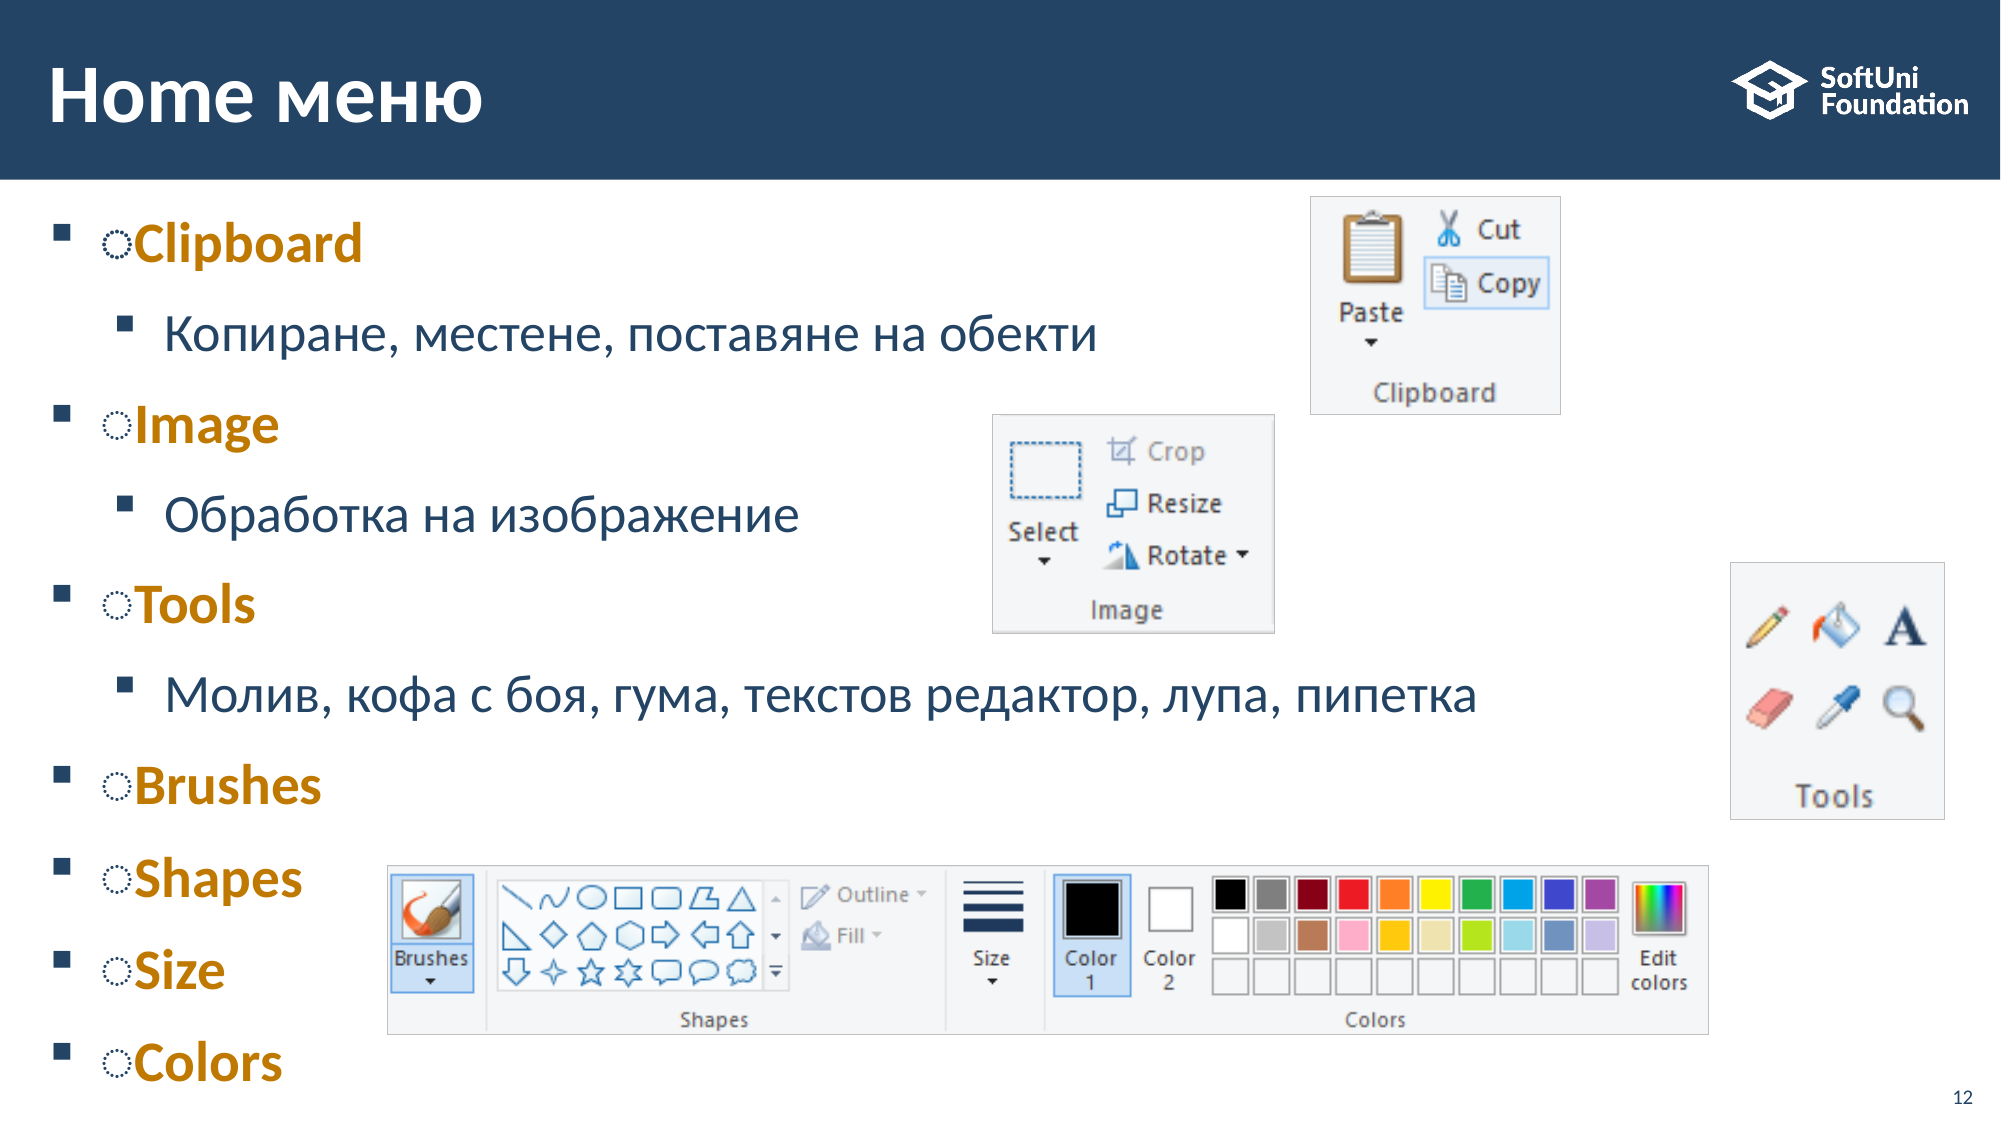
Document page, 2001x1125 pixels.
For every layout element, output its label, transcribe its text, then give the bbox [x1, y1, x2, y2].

picture [1730, 562, 1946, 821]
slide_number 12 [1927, 1067, 1989, 1117]
list ͏Clipboard Копиране, местене, поставяне на обекти ͏Image Обработка на изображение ͏Tools Молив, кофа с боя, гума, текстов редактор, лупа, пипетка ͏Brushes ͏Shapes ͏Size ͏Colors [31, 196, 1970, 1104]
picture [1731, 60, 1968, 120]
picture [992, 414, 1275, 634]
picture [386, 864, 1709, 1036]
picture [1309, 195, 1562, 415]
title Home меню [31, 16, 1716, 162]
